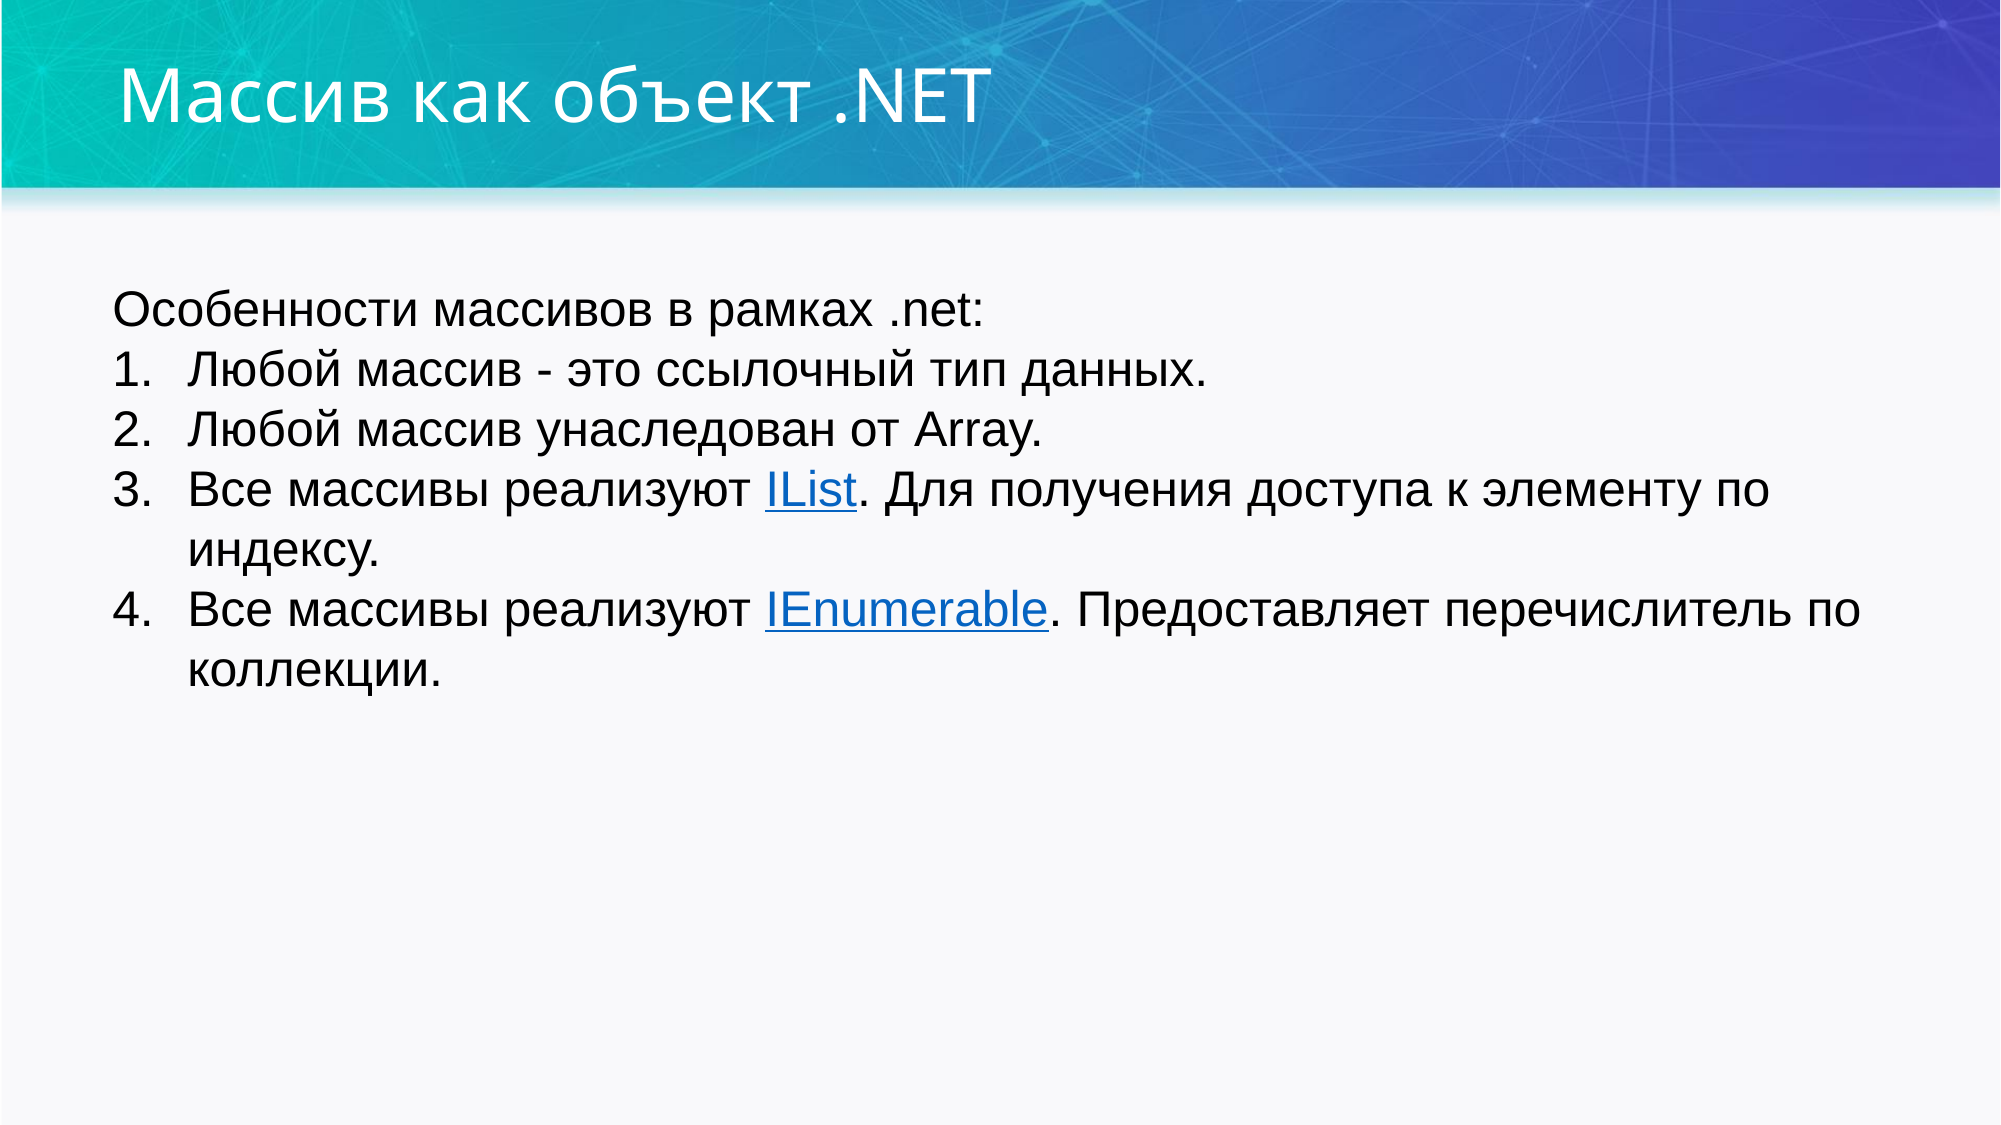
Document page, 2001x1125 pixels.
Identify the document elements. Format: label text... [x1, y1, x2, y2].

text_box Особенности массивов в рамках .net: Любой массив - это ссылочный тип данных. Любой массив унаследован от Array. Все массивы реализуют IList. Для получения доступа к элементу по индексу. Все массивы реализуют IEnumerable. Предоставляет перечислитель по коллекции. [97, 269, 1903, 755]
picture [1, 0, 2001, 1125]
text_box Массив как объект .NET [117, 57, 1882, 140]
